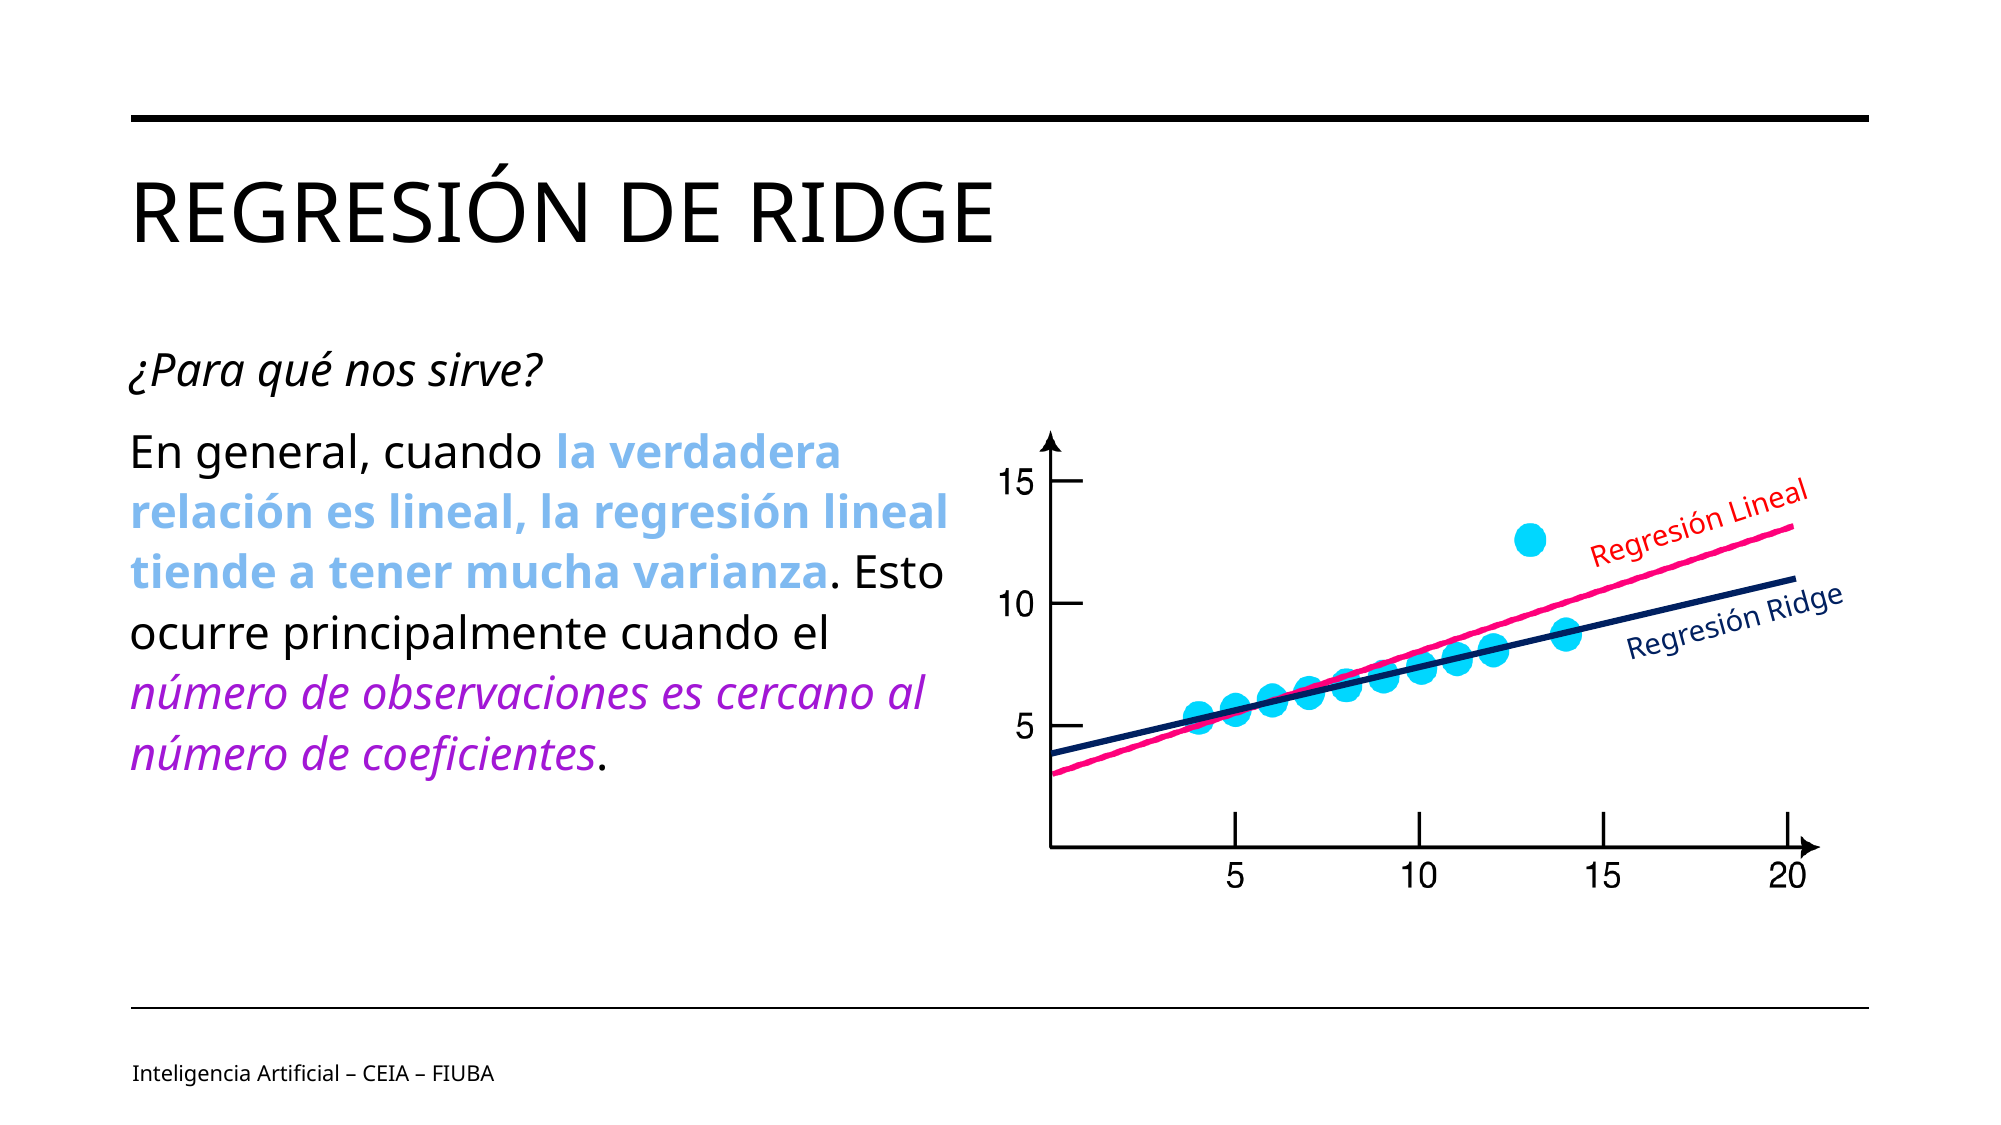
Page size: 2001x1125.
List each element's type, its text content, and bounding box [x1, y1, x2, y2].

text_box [999, 413, 1862, 888]
list ¿Para qué nos sirve? En general, cuando la verdadera relación es lineal, la regresión lineal tiende a tener mucha varianza. Esto ocurre principalmente cuando el número de observaciones es cercano al número de coeficientes. [114, 328, 980, 973]
footer Inteligencia Artificial – CEIA – FIUBA [117, 1042, 862, 1103]
title Regresión de Ridge [114, 151, 1869, 377]
